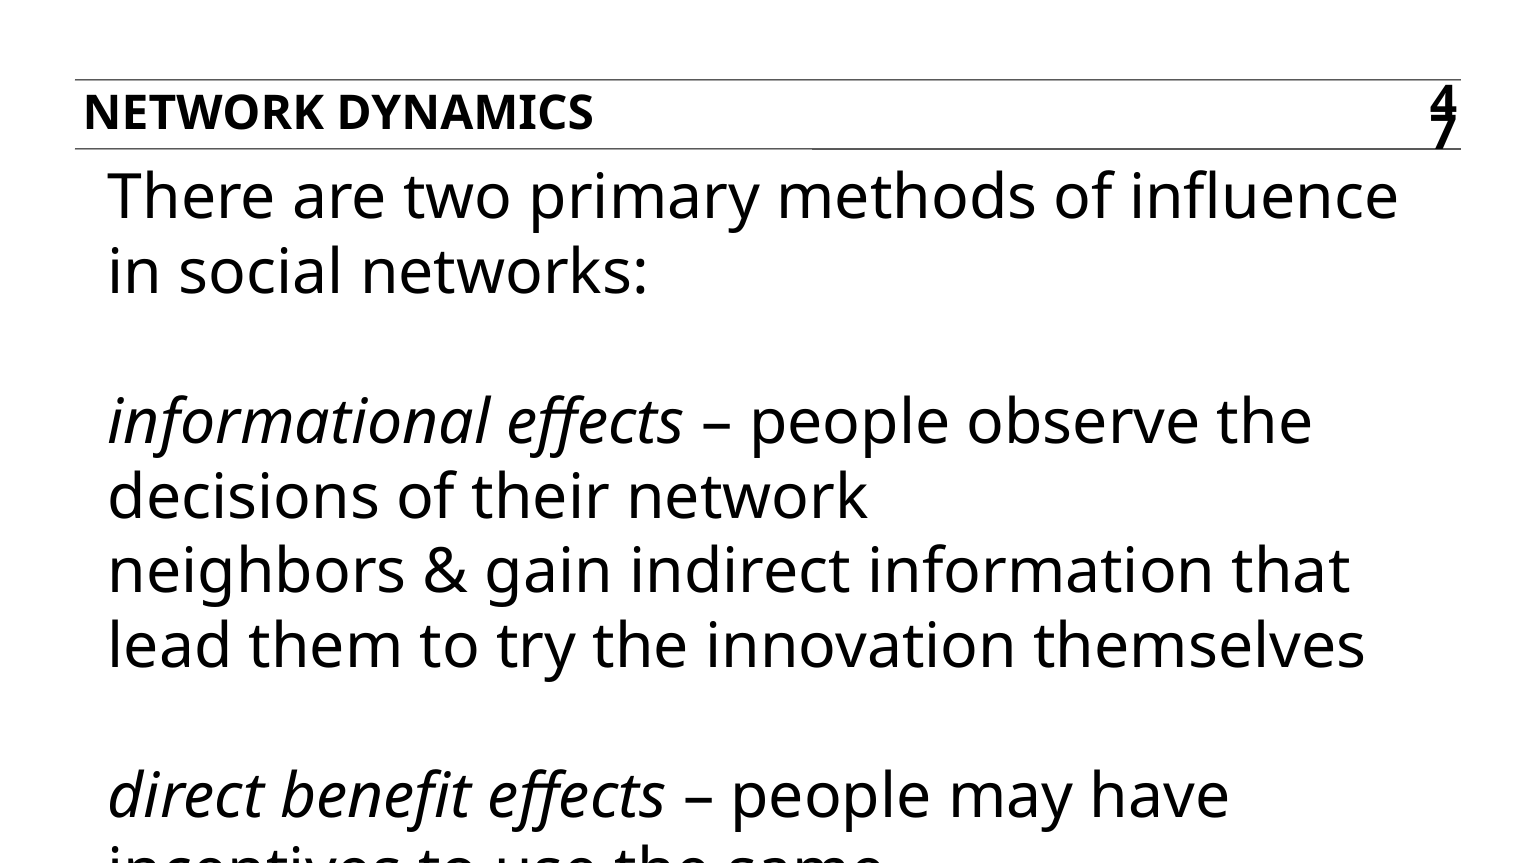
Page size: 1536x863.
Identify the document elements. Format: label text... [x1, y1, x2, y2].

slide_number 47 [1419, 86, 1461, 138]
text_box There are two primary methods of influence in social networks: informational effects – people observe the decisions of their network neighbors & gain indirect information that lead them to try the innovation themselves direct benefit effects – people may have incentives to use the same products/technology/etc as their network neighbors [92, 148, 1468, 863]
list Network dynamics [67, 81, 1118, 132]
